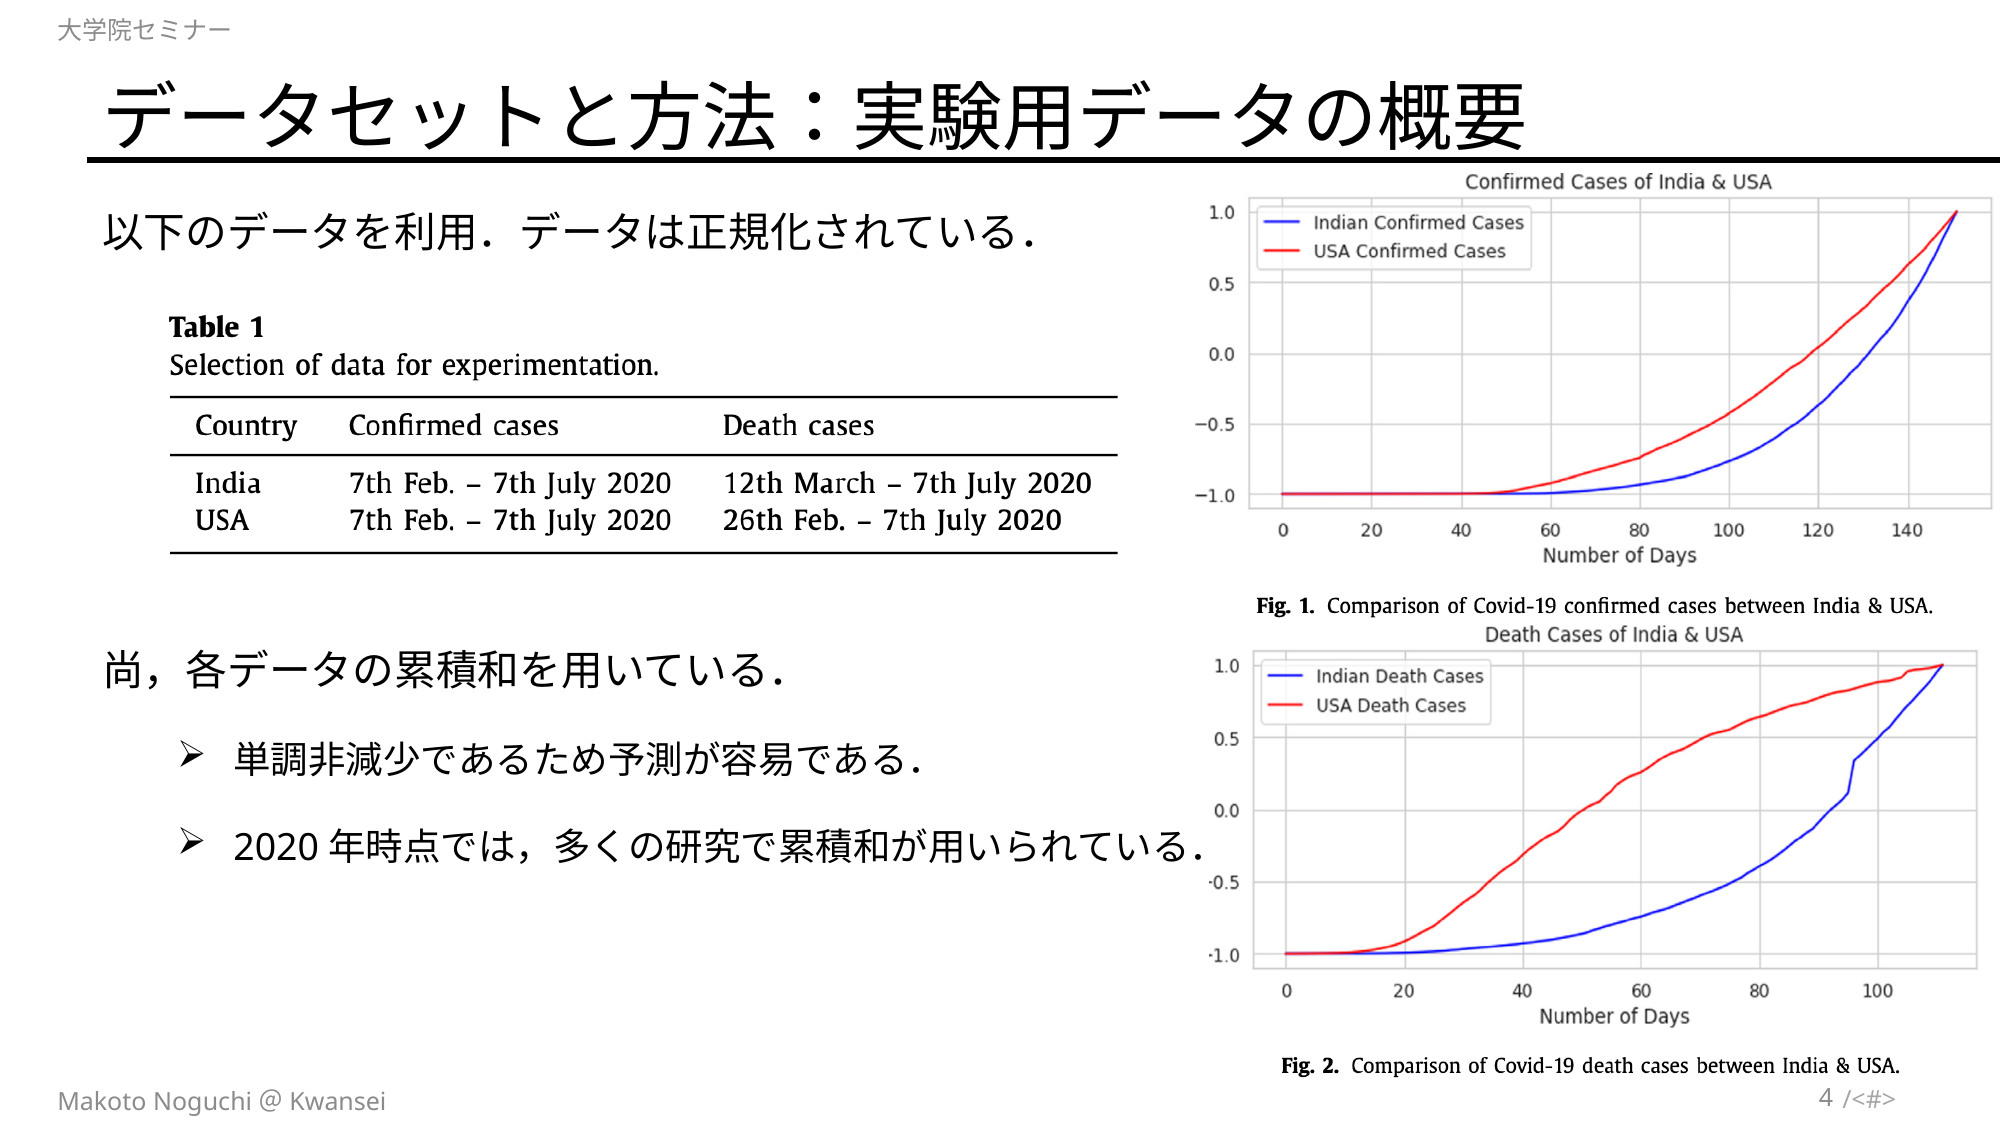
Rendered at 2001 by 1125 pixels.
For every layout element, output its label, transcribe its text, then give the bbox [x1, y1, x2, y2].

picture [153, 301, 1128, 580]
picture [1209, 624, 1988, 1081]
list 以下のデータを利用．データは正規化されている． 尚，各データの累積和を用いている． 単調非減少であるため予測が容易である． 2020年時点では，多くの研究で累積和が用いられている． [87, 186, 1211, 1062]
title データセットと方法：実験用データの概要 [87, 55, 1913, 186]
picture [1194, 165, 2000, 623]
slide_number 4 [1398, 1081, 1849, 1125]
slide_number Makoto Noguchi＠Kwansei [42, 1070, 493, 1125]
footer 大学院セミナー [42, 0, 718, 60]
